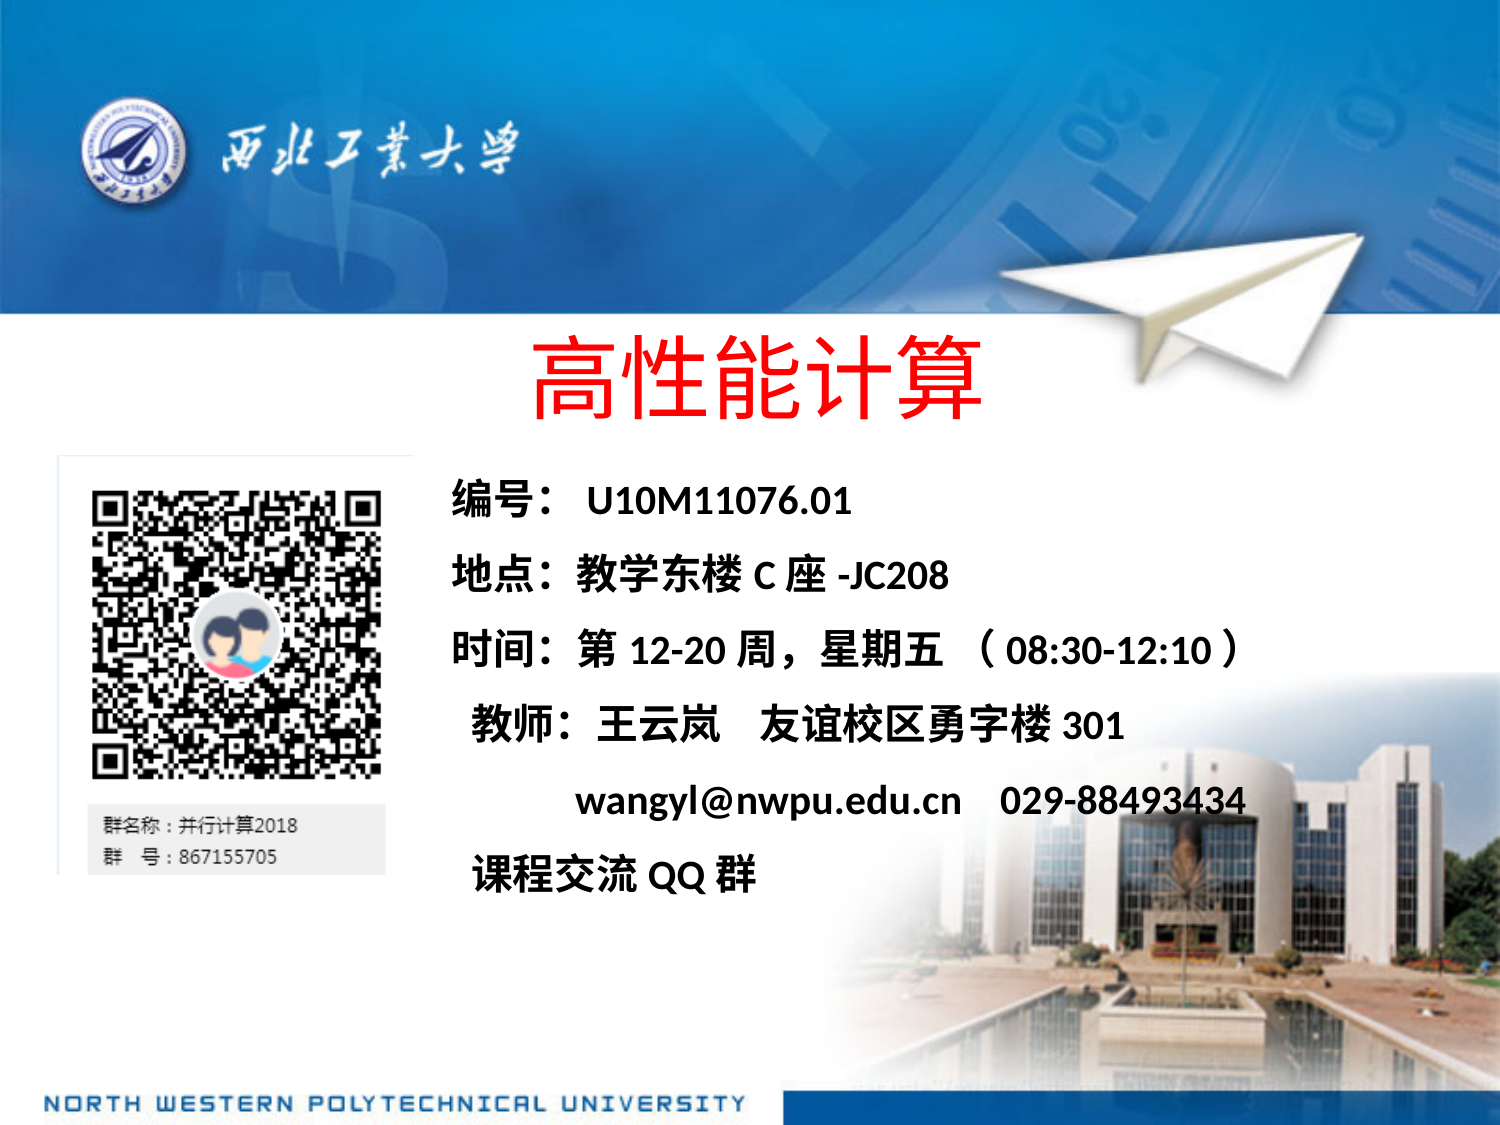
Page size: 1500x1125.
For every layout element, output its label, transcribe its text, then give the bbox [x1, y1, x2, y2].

text_box 编号：U10M11076.01 地点：教学东楼C座-JC208 时间：第12-20周，星期五 （08:30-12:10） 教师：王云岚 友谊校区勇字楼301 wangyl@nwpu.edu.cn 029-88493434 课程交流QQ群 [436, 440, 1452, 906]
picture [0, 0, 1500, 1125]
picture [362, 87, 388, 92]
title 高性能计算 [119, 310, 1395, 441]
